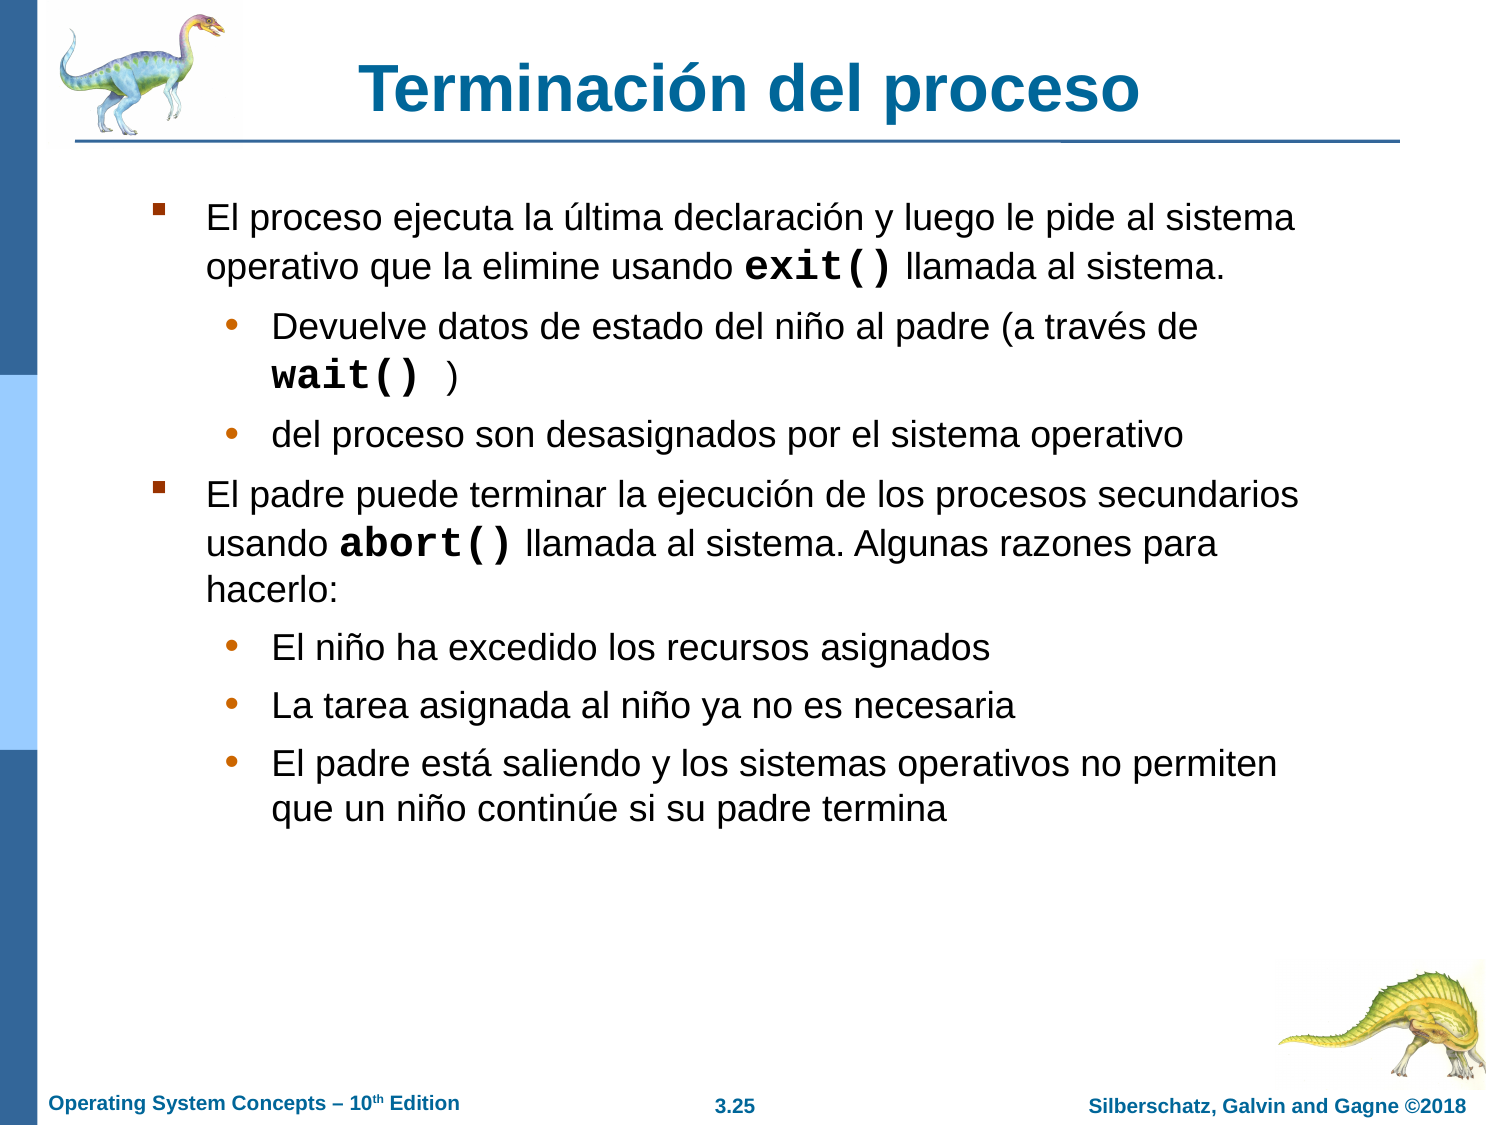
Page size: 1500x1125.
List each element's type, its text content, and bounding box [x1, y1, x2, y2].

picture [1275, 959, 1486, 1090]
title Terminación del proceso [75, 37, 1425, 132]
list El proceso ejecuta la última declaración y luego le pide al sistema operativo que la elimine usando exit() llamada al sistema. Devuelve datos de estado del niño al padre (a través de wait() ) del proceso son desasignados por el sistema operativo El padre puede terminar la ejecución de los procesos secundarios usando abort() llamada al sistema. Algunas razones para hacerlo: El niño ha excedido los recursos asignados La tarea asignada al niño ya no es necesaria El padre está saliendo y los sistemas operativos no permiten que un niño continúe si su padre termina [134, 185, 1333, 918]
picture [46, 0, 243, 149]
